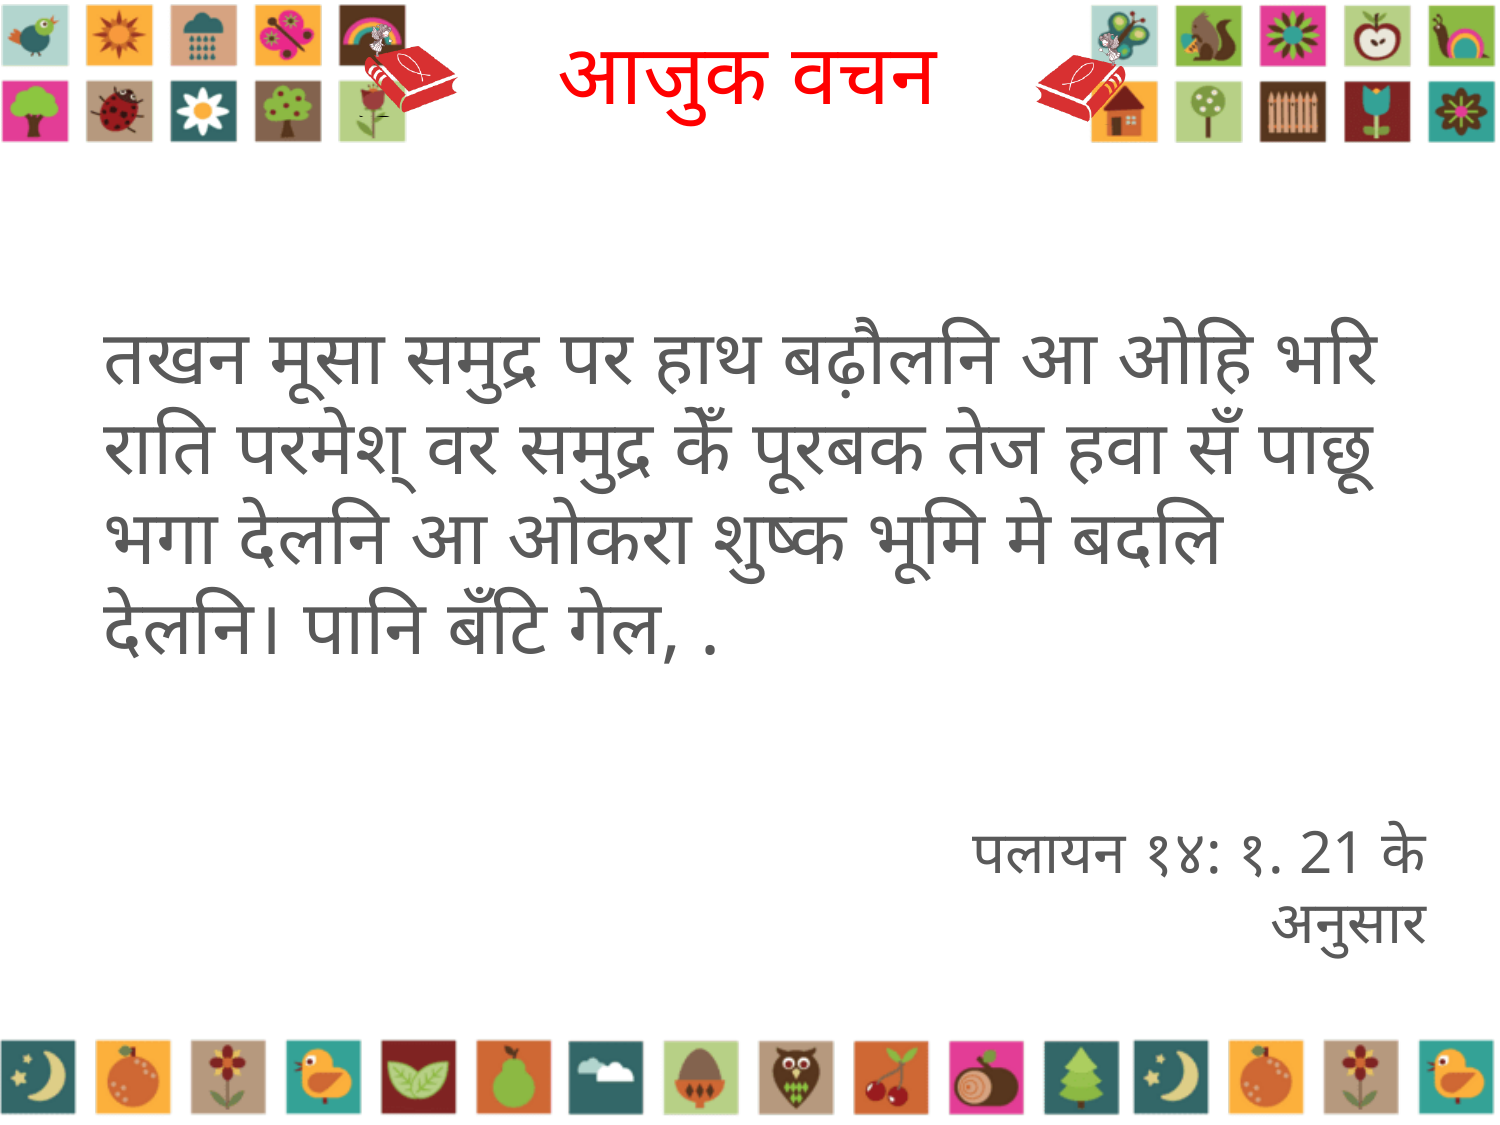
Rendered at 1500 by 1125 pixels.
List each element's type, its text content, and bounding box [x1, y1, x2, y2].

picture [1003, 3, 1500, 150]
text_box तखन मूसा समुद्र पर हाथ बढ़ौलनि आ ओहि भरि राति परमेश् वर समुद्र केँ पूरबक तेज हवा सँ पाछू भगा देलनि आ ओकरा शुष्क भूमि मे बदलि देलनि। पानि बँटि गेल, . [88, 302, 1436, 678]
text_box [0, 1028, 1500, 1118]
text_box आजुक वचन [425, 13, 1078, 129]
text_box पलायन १४: १. 21 के अनुसार [808, 807, 1441, 963]
picture [0, 3, 490, 150]
